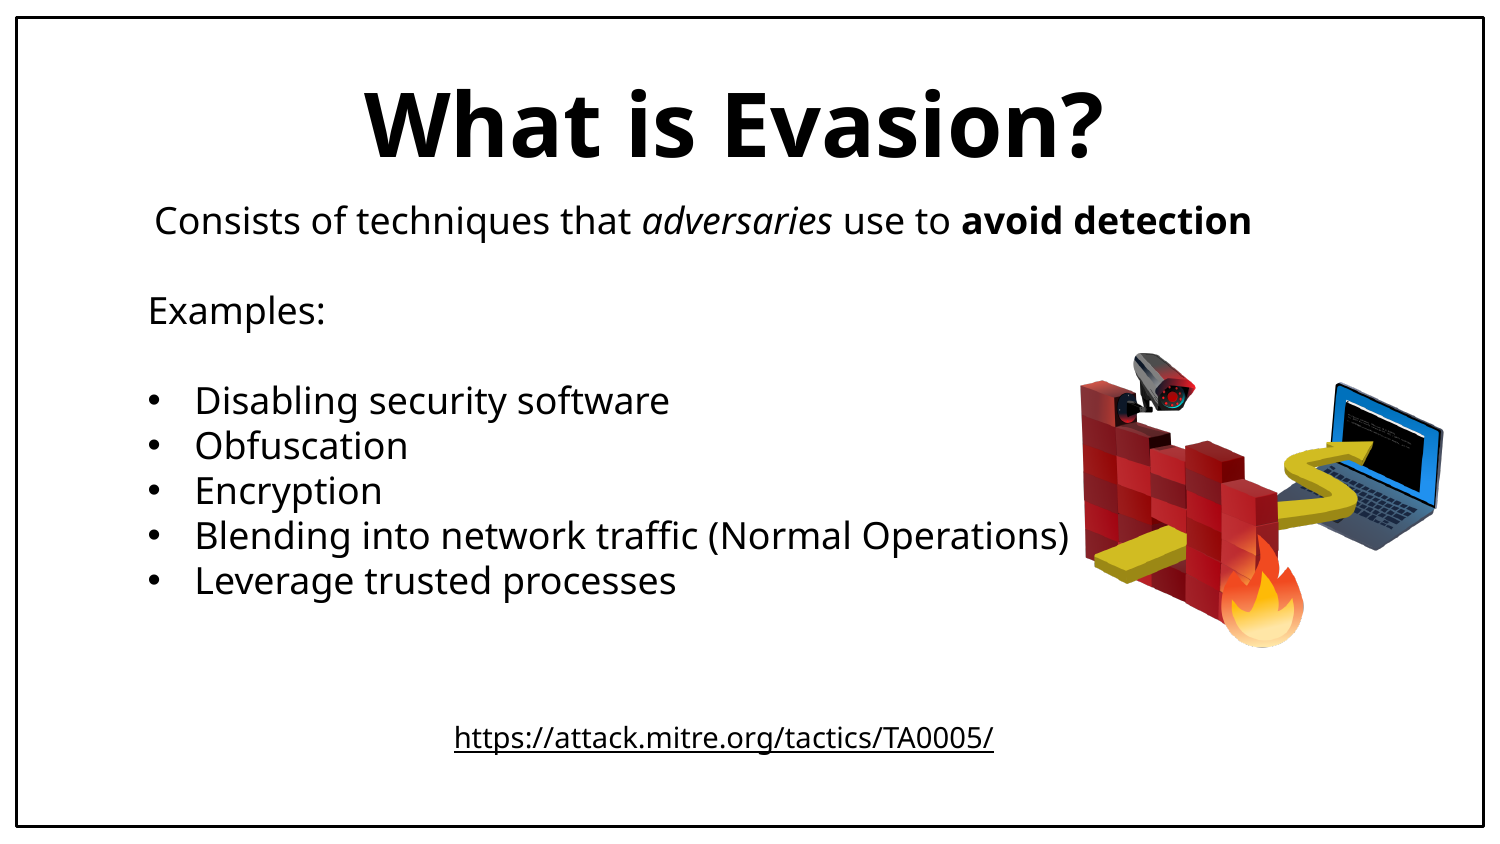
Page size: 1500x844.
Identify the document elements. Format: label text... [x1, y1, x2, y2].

title What is Evasion? [102, 52, 1367, 170]
text_box https://attack.mitre.org/tactics/TA0005/ [439, 711, 1030, 767]
text_box Consists of techniques that adversaries use to avoid detection Examples: Disabling security software Obfuscation Encryption Blending into network traffic (Normal Operations) Leverage trusted processes [147, 197, 1260, 603]
picture [1071, 297, 1448, 675]
